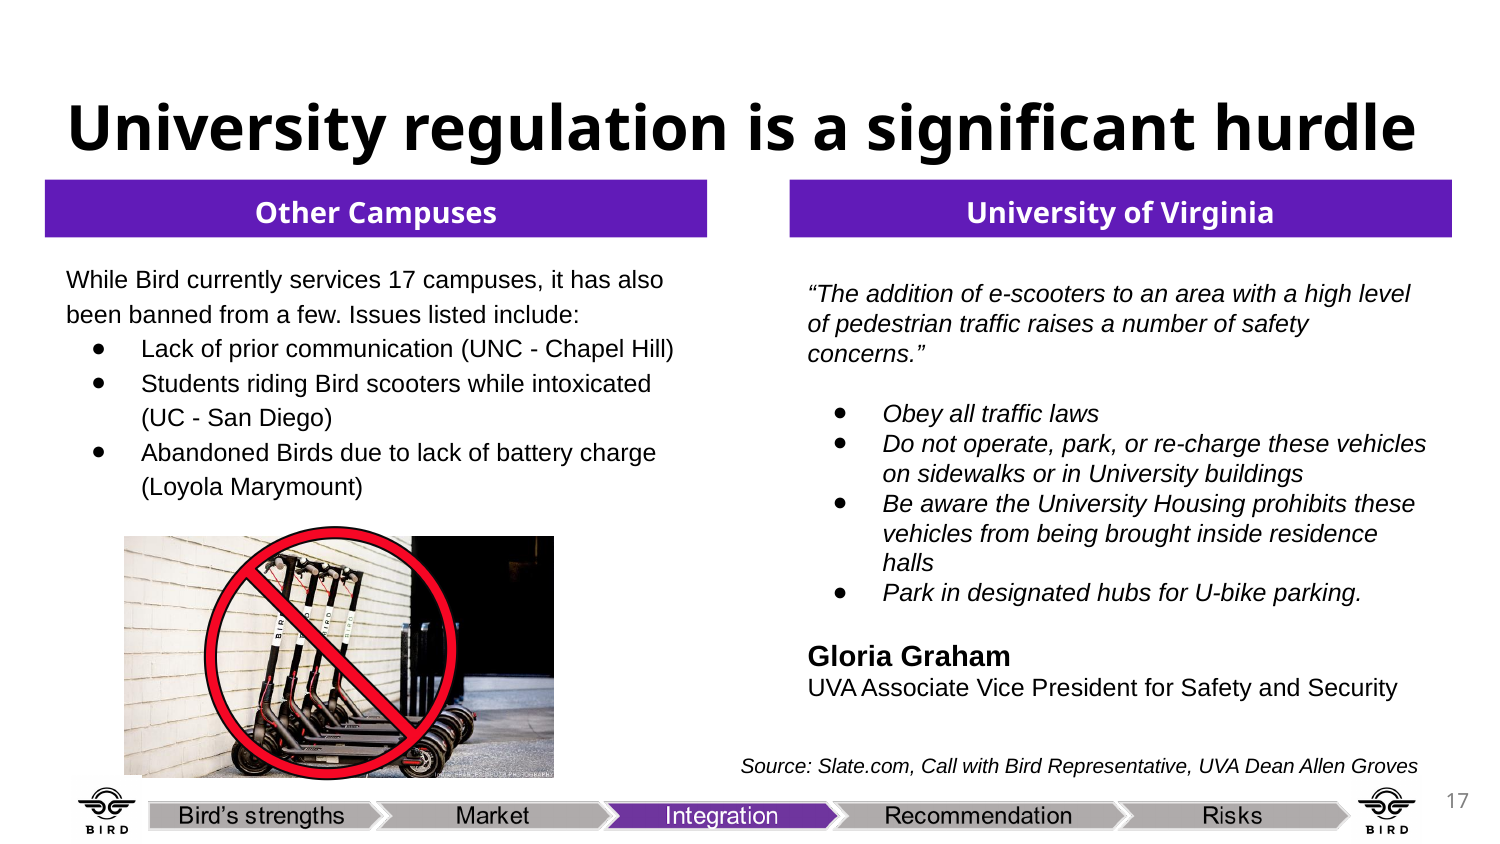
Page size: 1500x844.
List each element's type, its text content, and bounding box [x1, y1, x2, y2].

text_box University of Virginia [789, 179, 1452, 238]
text_box Source: Slate.com, Call with Bird Representative, UVA Dean Allen Groves [725, 737, 1444, 788]
list “The addition of e-scooters to an area with a high level of pedestrian traffic raises a number of safety concerns.” Obey all traffic laws Do not operate, park, or re-charge these vehicles on sidewalks or in University buildings Be aware the University Housing prohibits these vehicles from being brought inside residence halls Park in designated hubs for U-bike parking. Gloria Graham UVA Associate Vice President for Safety and Security [792, 262, 1449, 675]
list While Bird currently services 17 campuses, it has also been banned from a few. Issues listed include: Lack of prior communication (UNC - Chapel Hill) Students riding Bird scooters while intoxicated (UC - San Diego) Abandoned Birds due to lack of battery charge (Loyola Marymount) [51, 244, 708, 537]
slide_number ‹#› [1394, 769, 1484, 834]
title University regulation is a significant hurdle [51, 72, 1449, 176]
picture [71, 508, 1423, 844]
text_box Other Campuses [44, 179, 708, 238]
